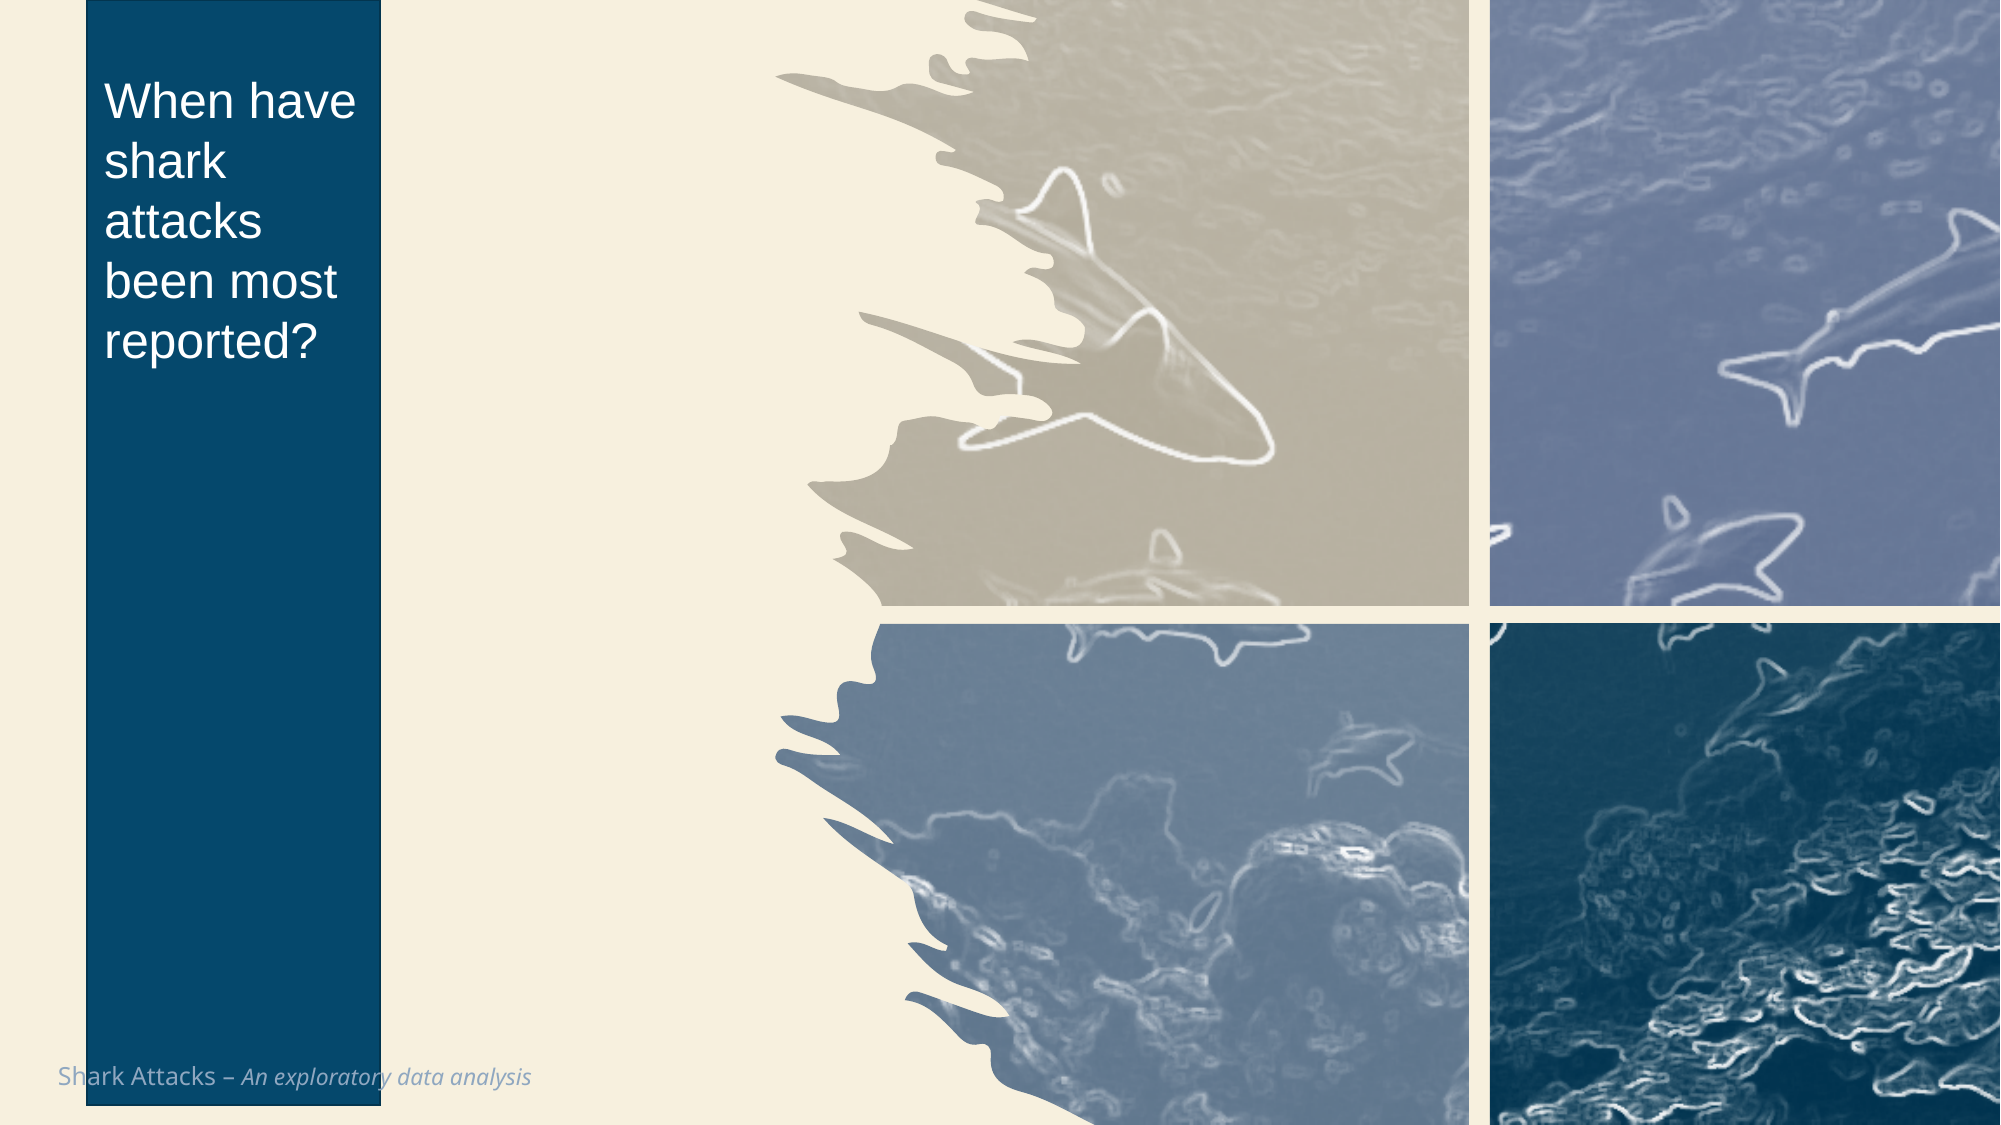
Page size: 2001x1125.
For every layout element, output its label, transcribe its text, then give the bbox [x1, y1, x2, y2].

text_box [86, 0, 381, 1045]
footer Shark Attacks – An exploratory data analysis [42, 1045, 718, 1105]
picture [775, 0, 1469, 606]
picture [1489, 0, 2000, 606]
text_box When have shark attacks been most reported? [89, 60, 391, 421]
picture [775, 623, 1469, 1125]
picture [1489, 623, 2000, 1125]
